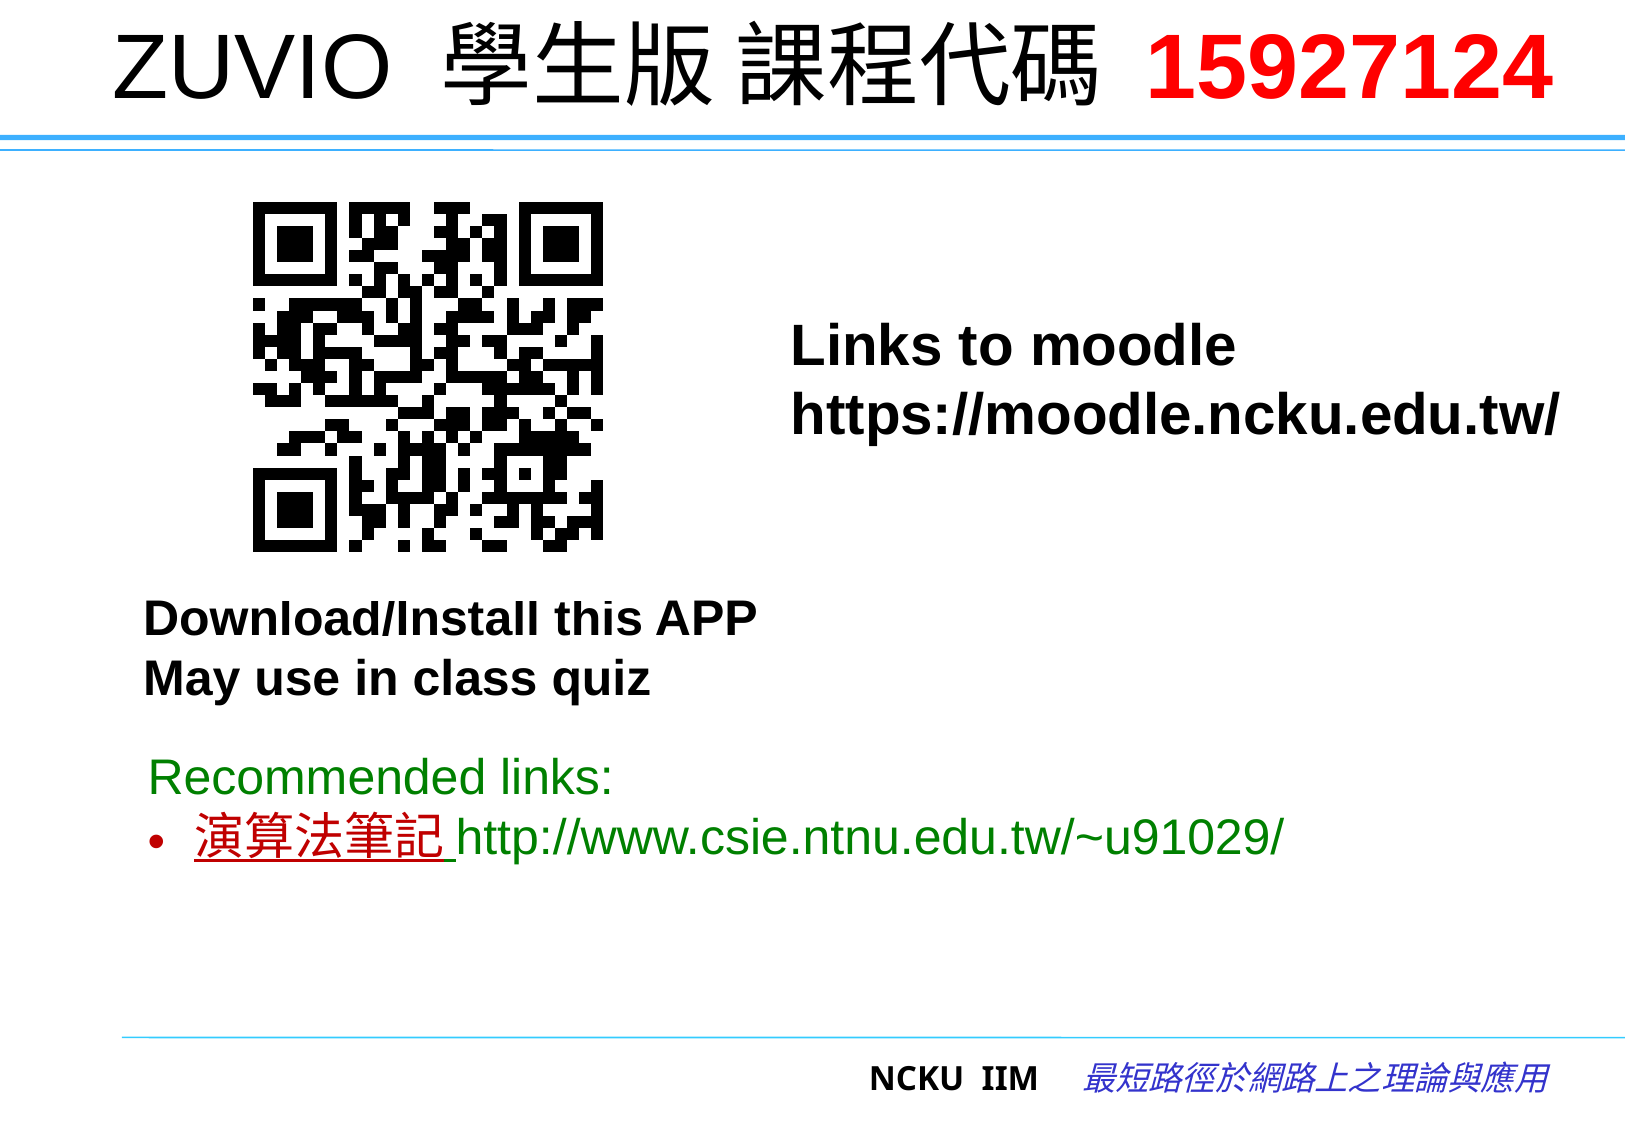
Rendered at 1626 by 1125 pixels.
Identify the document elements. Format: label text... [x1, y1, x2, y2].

text_box ZUVIO 學生版 課程代碼 15927124 [97, 0, 1569, 125]
text_box Download/Install this APP May use in class quiz [128, 578, 774, 714]
picture [205, 154, 652, 601]
text_box Links to moodle https://moodle.ncku.edu.tw/ [775, 299, 1608, 454]
text_box Recommended links: 演算法筆記 http://www.csie.ntnu.edu.tw/~u91029/ [132, 737, 1301, 885]
